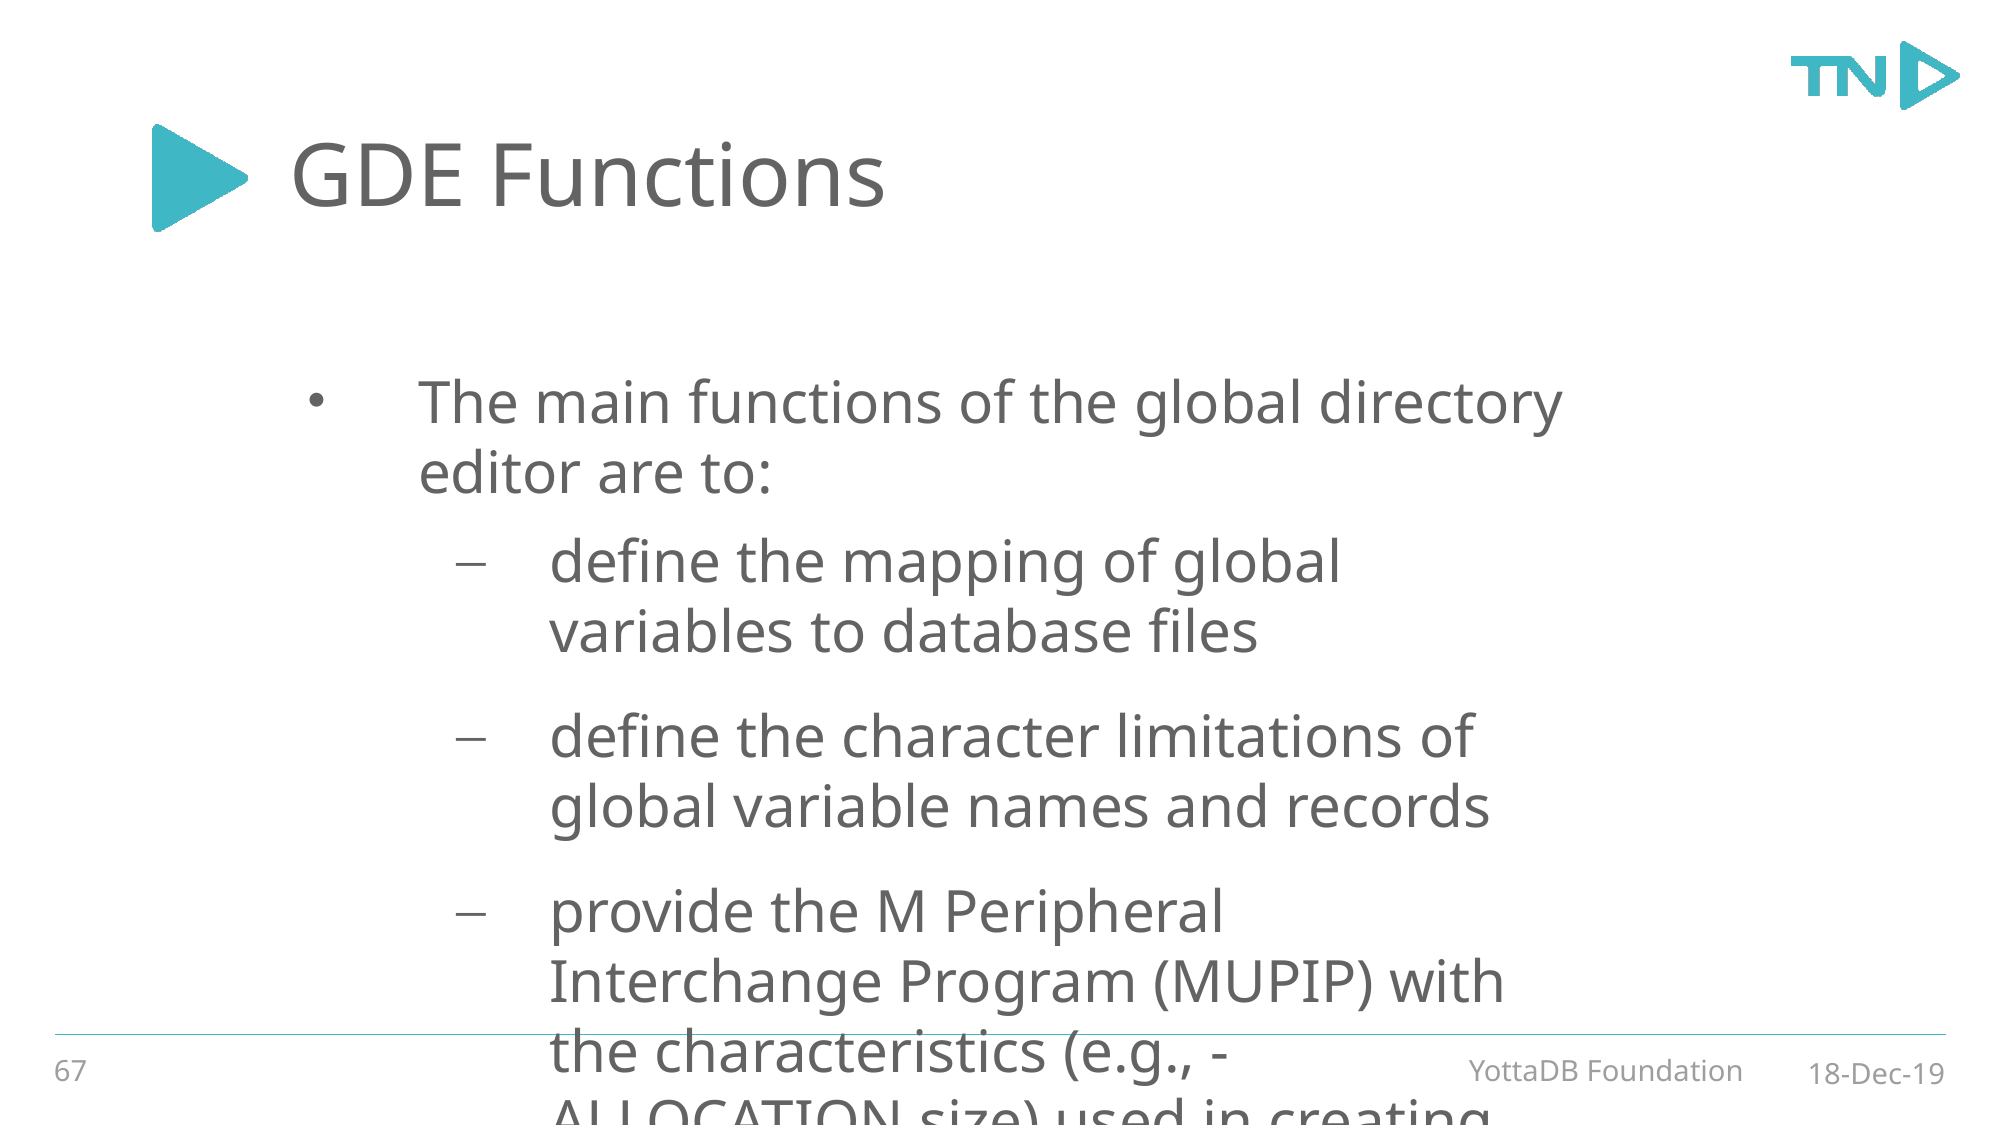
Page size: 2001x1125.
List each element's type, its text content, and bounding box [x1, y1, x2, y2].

list The main functions of the global directory editor are to: define the mapping of global variables to database files define the character limitations of global variable names and records provide the M Peripheral Interchange Program (MUPIP) with the characteristics (e.g., -ALLOCATION size) used in creating and extending a database file [291, 357, 1589, 829]
slide_number 67 [39, 1042, 156, 1103]
picture [1791, 41, 1960, 110]
picture [152, 124, 248, 232]
slide_number 18-Dec-19 [1762, 1042, 1961, 1103]
footer YottaDB Foundation [1083, 1042, 1759, 1103]
title GDE Functions [289, 124, 1590, 232]
